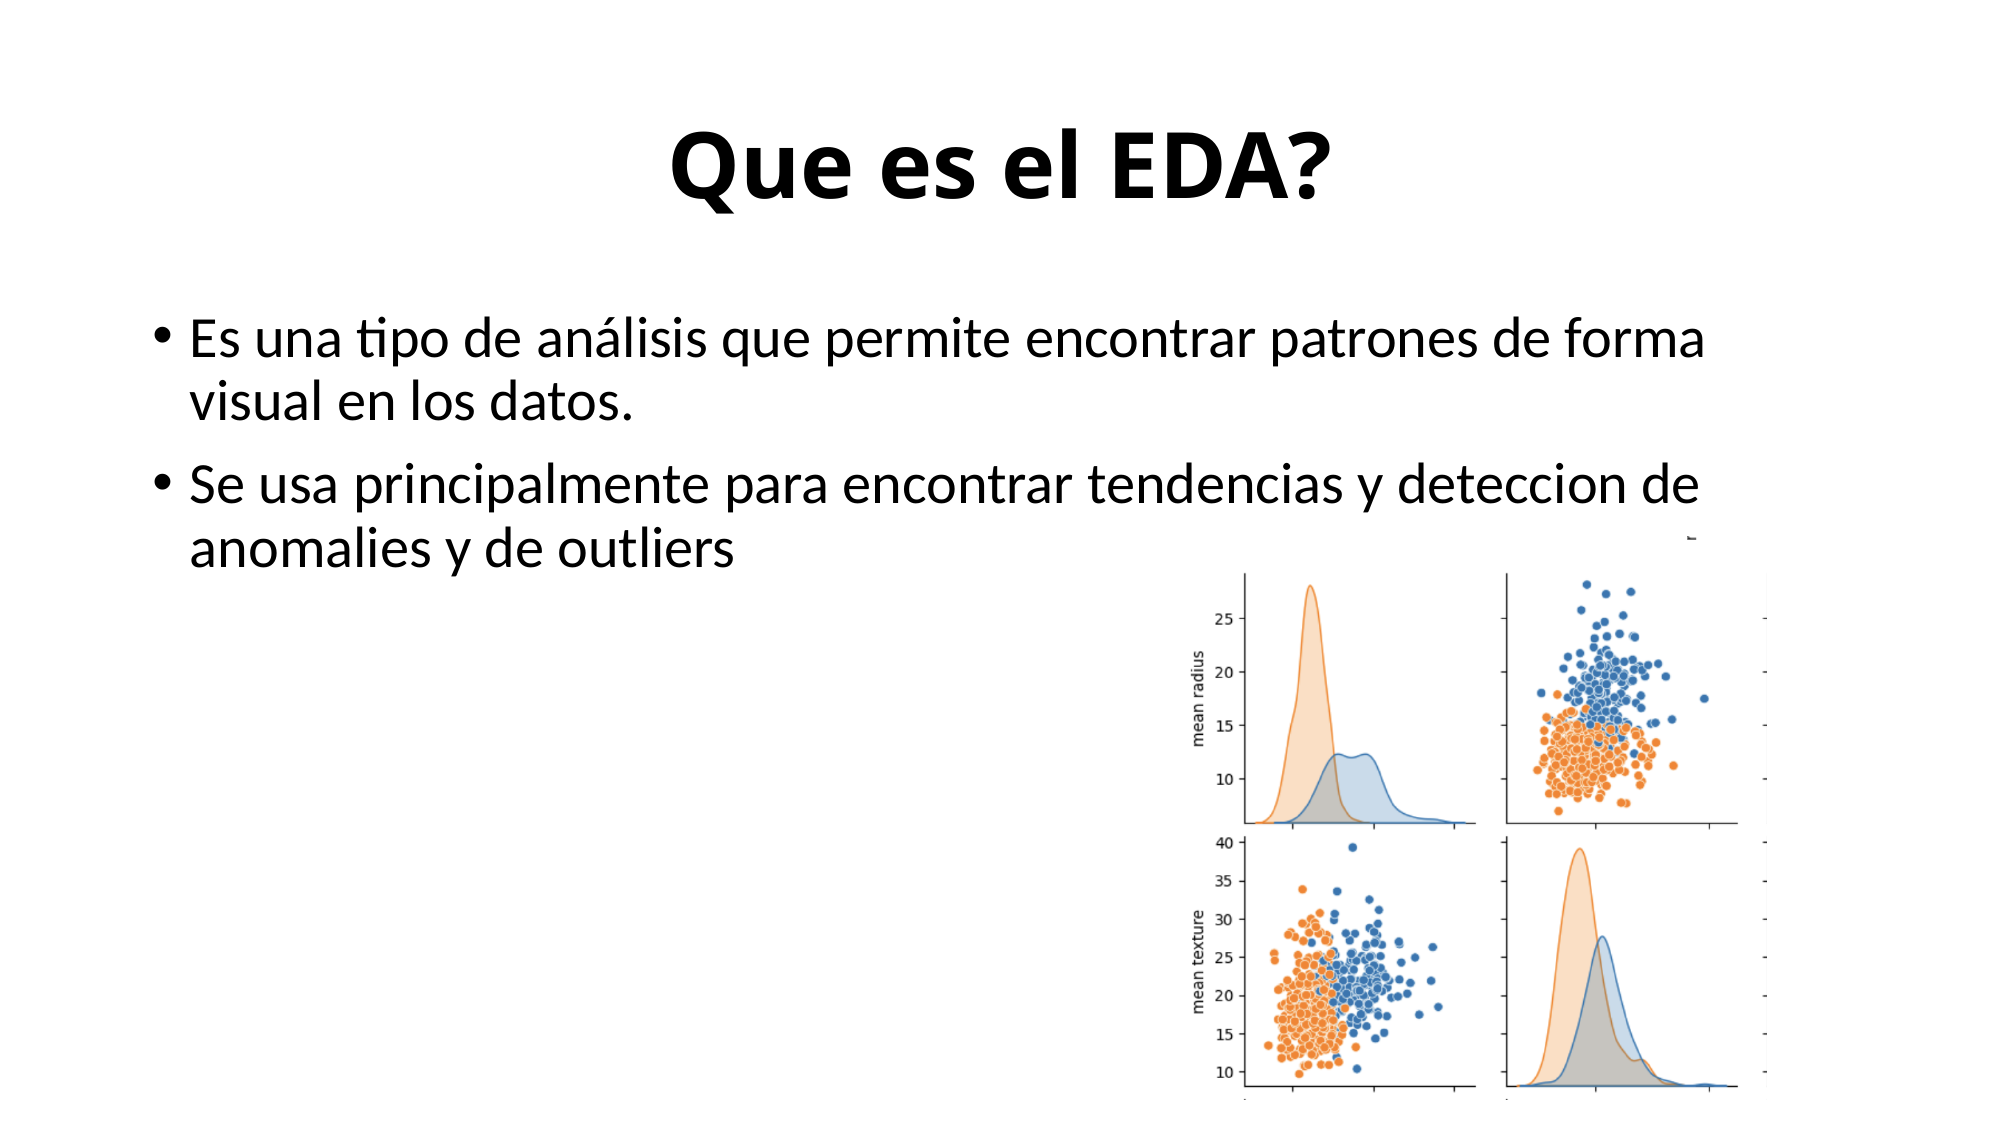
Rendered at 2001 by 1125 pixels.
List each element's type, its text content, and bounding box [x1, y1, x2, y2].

list Es una tipo de análisis que permite encontrar patrones de forma visual en los datos. Se usa principalmente para encontrar tendencias y deteccion de anomalies y de outliers [137, 299, 1863, 1014]
picture [1146, 536, 1767, 1100]
title Que es el EDA? [137, 59, 1863, 278]
